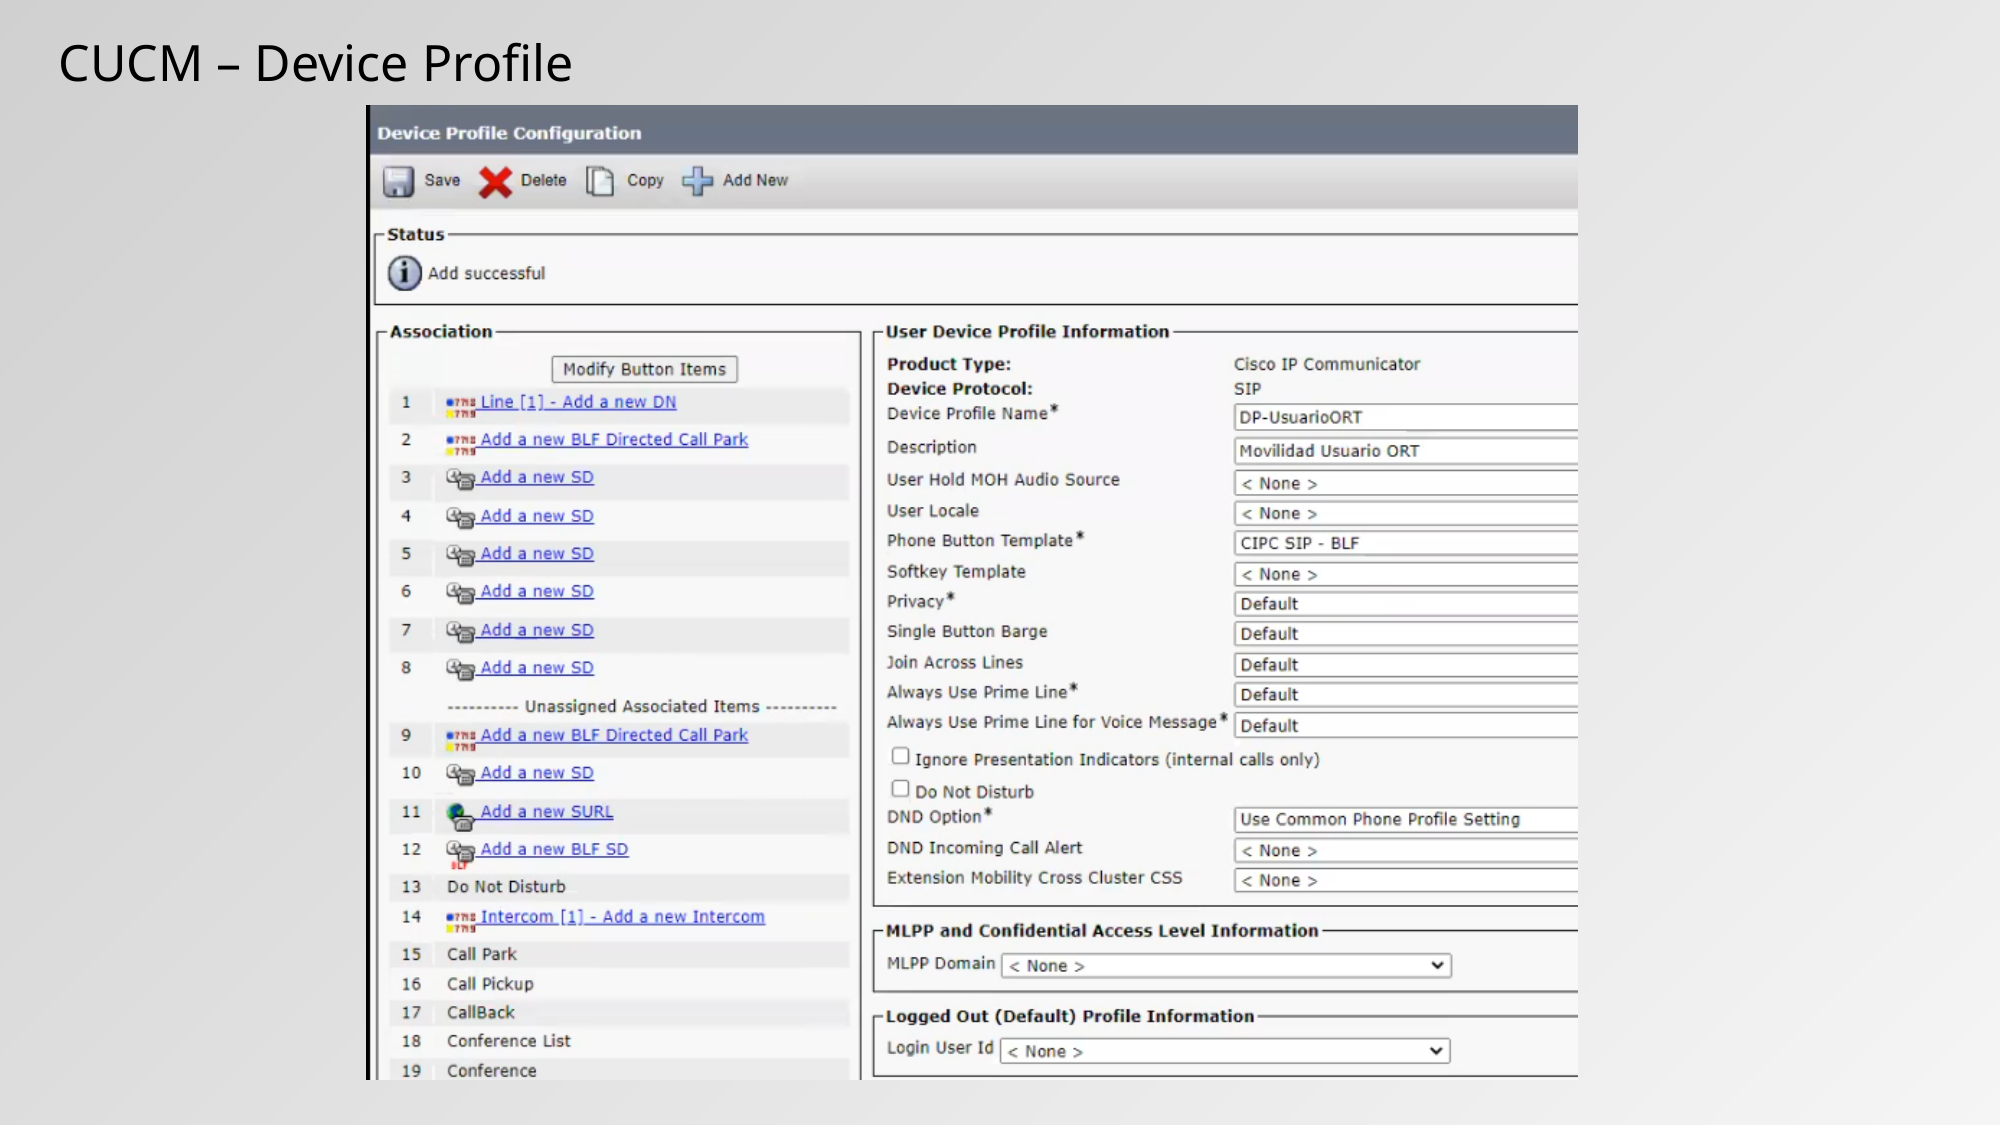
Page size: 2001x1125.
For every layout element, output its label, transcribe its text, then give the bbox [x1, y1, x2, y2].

picture [366, 105, 1578, 1080]
title CUCM – Device Profile [43, 24, 1712, 106]
